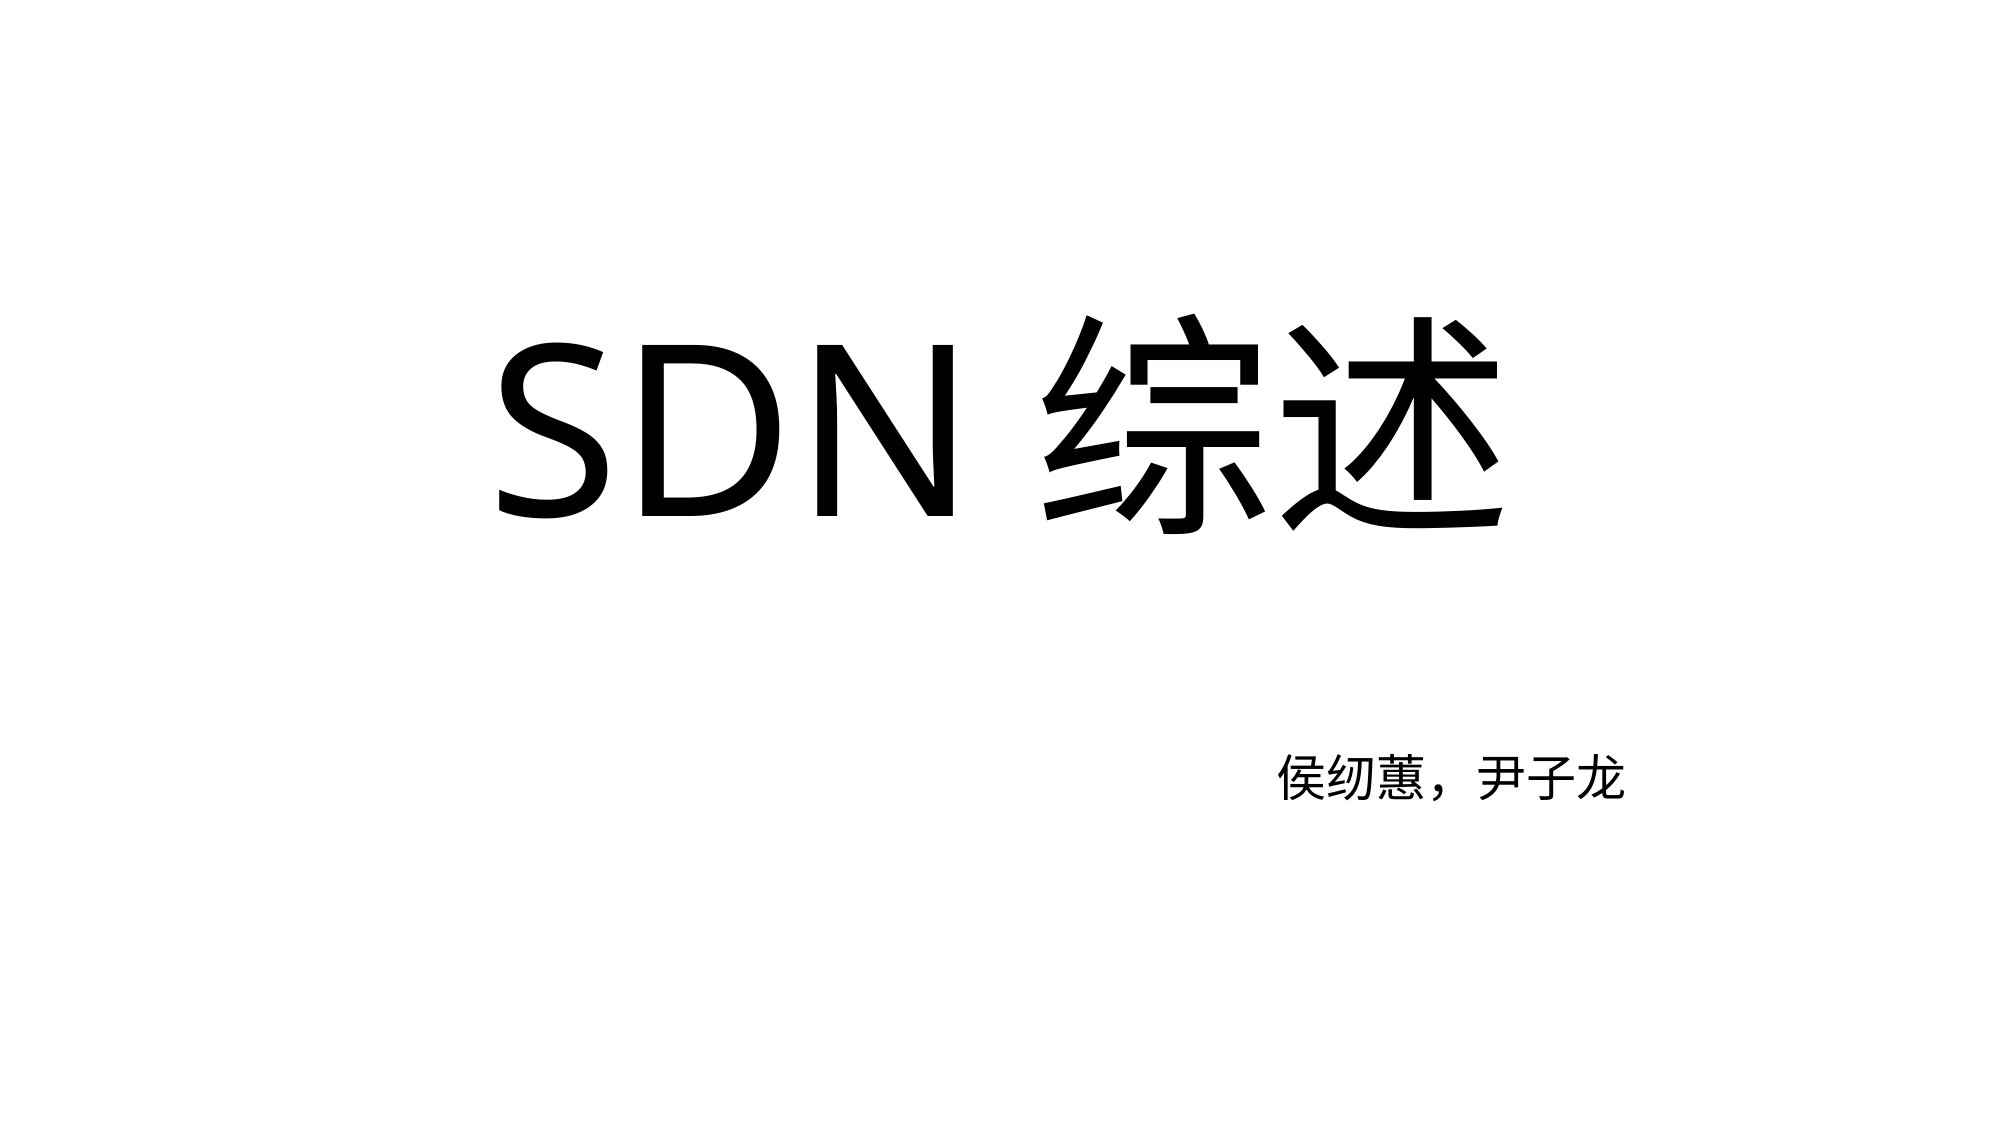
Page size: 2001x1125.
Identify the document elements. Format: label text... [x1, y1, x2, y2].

title SDN综述 [249, 184, 1750, 576]
subtitle 侯纫蕙，尹子龙 [1152, 745, 1750, 863]
